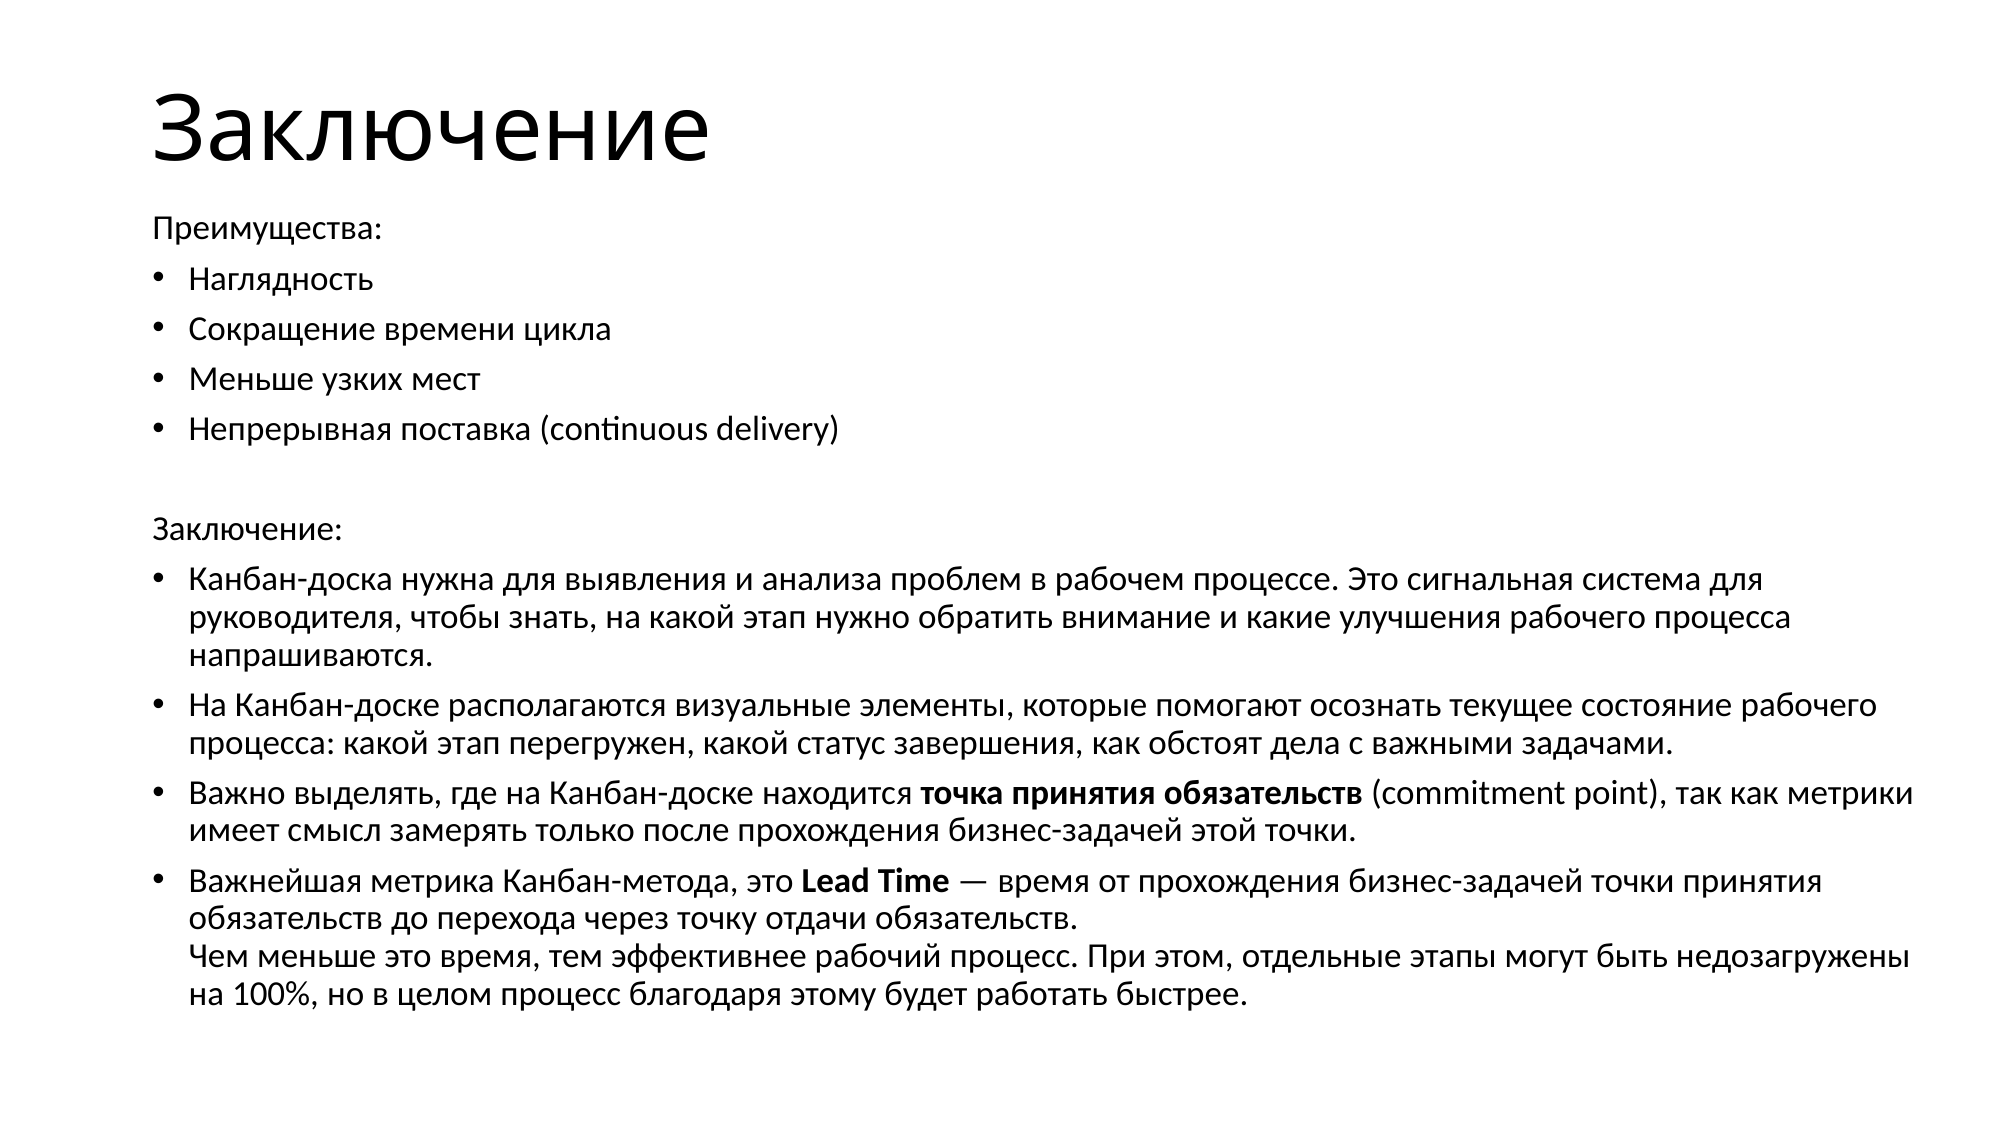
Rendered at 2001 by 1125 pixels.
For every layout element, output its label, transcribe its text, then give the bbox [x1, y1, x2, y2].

list Преимущества: Наглядность Сокращение времени цикла Меньше узких мест Непрерывная поставка (continuous delivery) Заключение: Канбан-доска нужна для выявления и анализа проблем в рабочем процессе. Это сигнальная система для руководителя, чтобы знать, на какой этап нужно обратить внимание и какие улучшения рабочего процесса напрашиваются. На Канбан-доске располагаются визуальные элементы, которые помогают осознать текущее состояние рабочего процесса: какой этап перегружен, какой статус завершения, как обстоят дела с важными задачами. Важно выделять, где на Канбан-доске находится точка принятия обязательств (commitment point), так как метрики имеет смысл замерять только после прохождения бизнес-задачей этой точки. Важнейшая метрика Канбан-метода, это Lead Time — время от прохождения бизнес-задачей точки принятия обязательств до перехода через точку отдачи обязательств. Чем меньше это время, тем эффективнее рабочий процесс. При этом, отдельные этапы могут быть недозагружены на 100%, но в целом процесс благодаря этому будет работать быстрее. [137, 202, 1943, 1066]
title Заключение [137, 59, 1863, 202]
